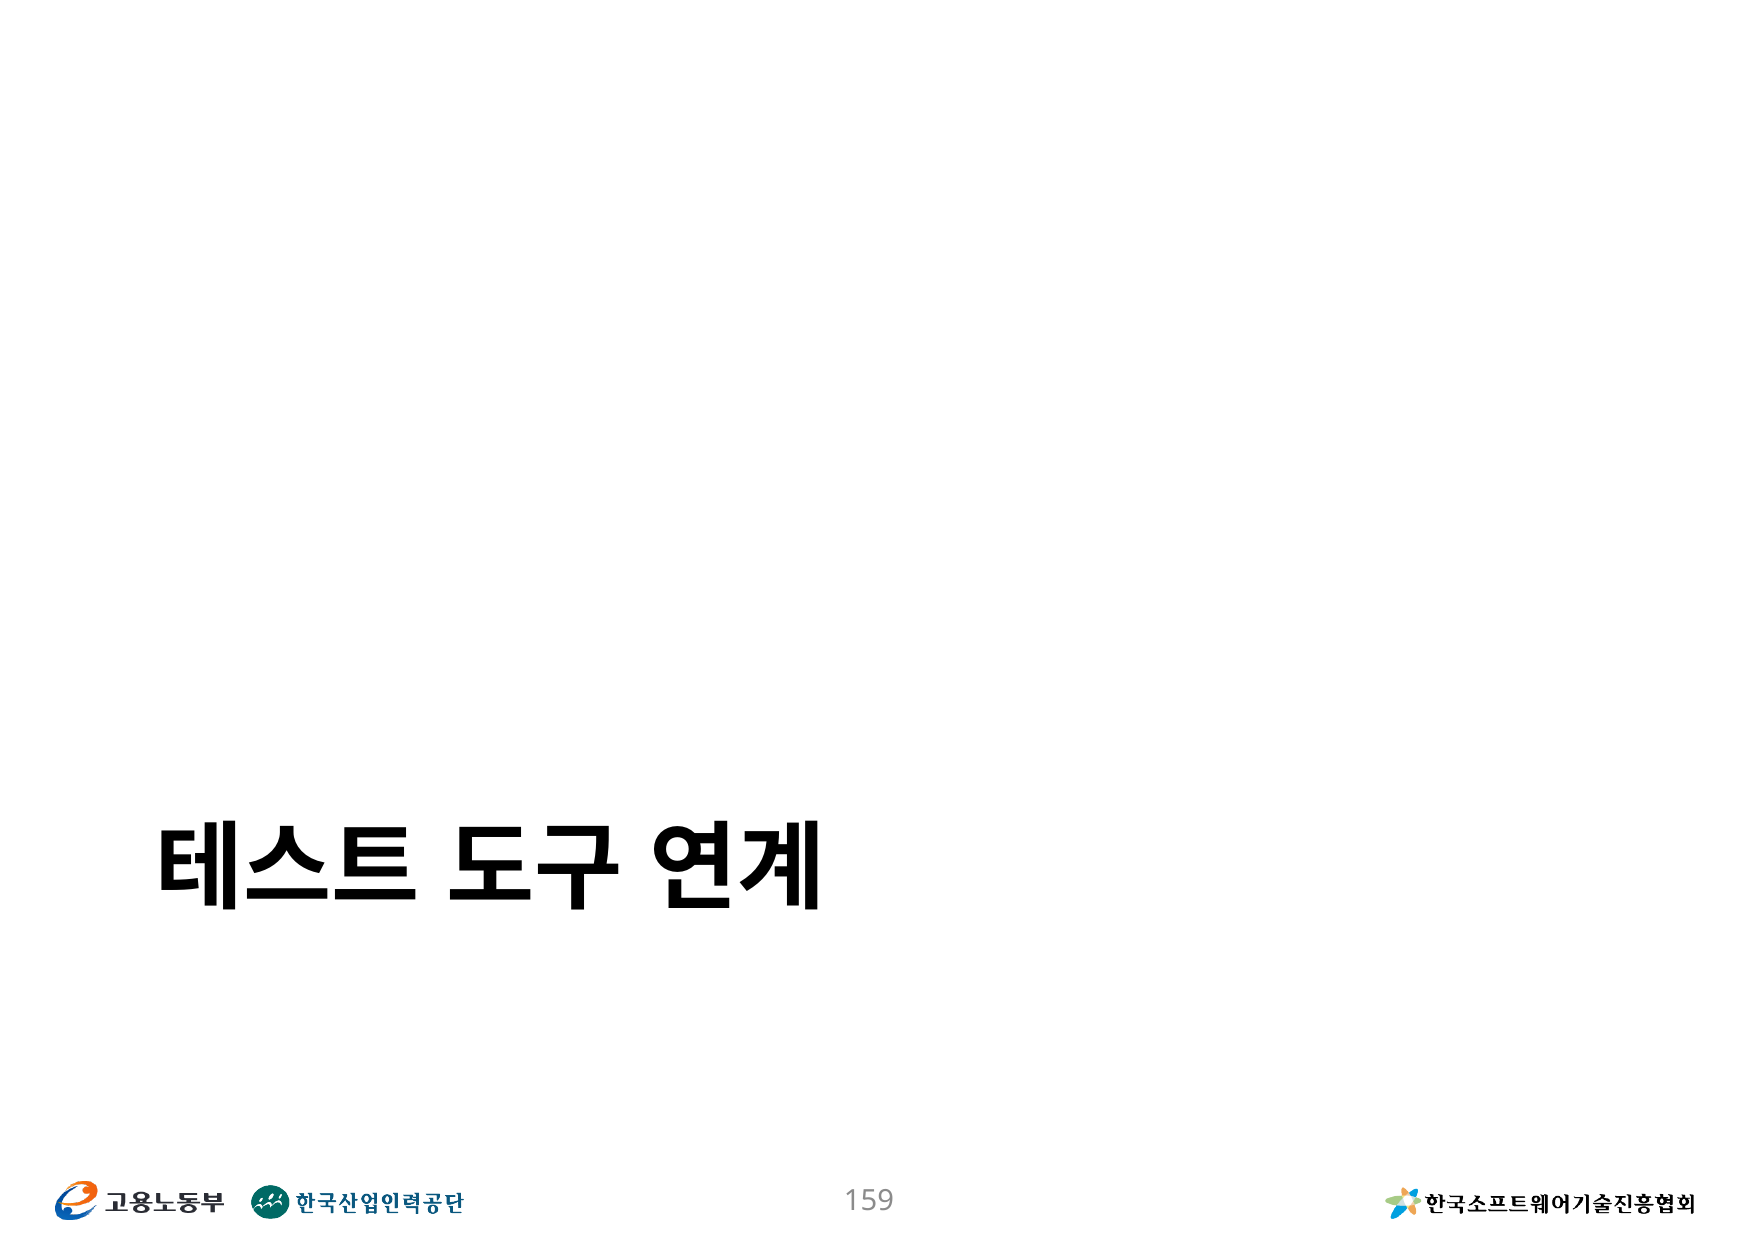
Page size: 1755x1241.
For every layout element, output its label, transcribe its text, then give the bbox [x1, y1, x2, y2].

slide_number 159 [664, 1168, 1074, 1235]
title 테스트 도구 연계 [138, 797, 1630, 1044]
picture [1385, 1187, 1694, 1219]
picture [251, 1185, 464, 1219]
picture [50, 1178, 228, 1223]
